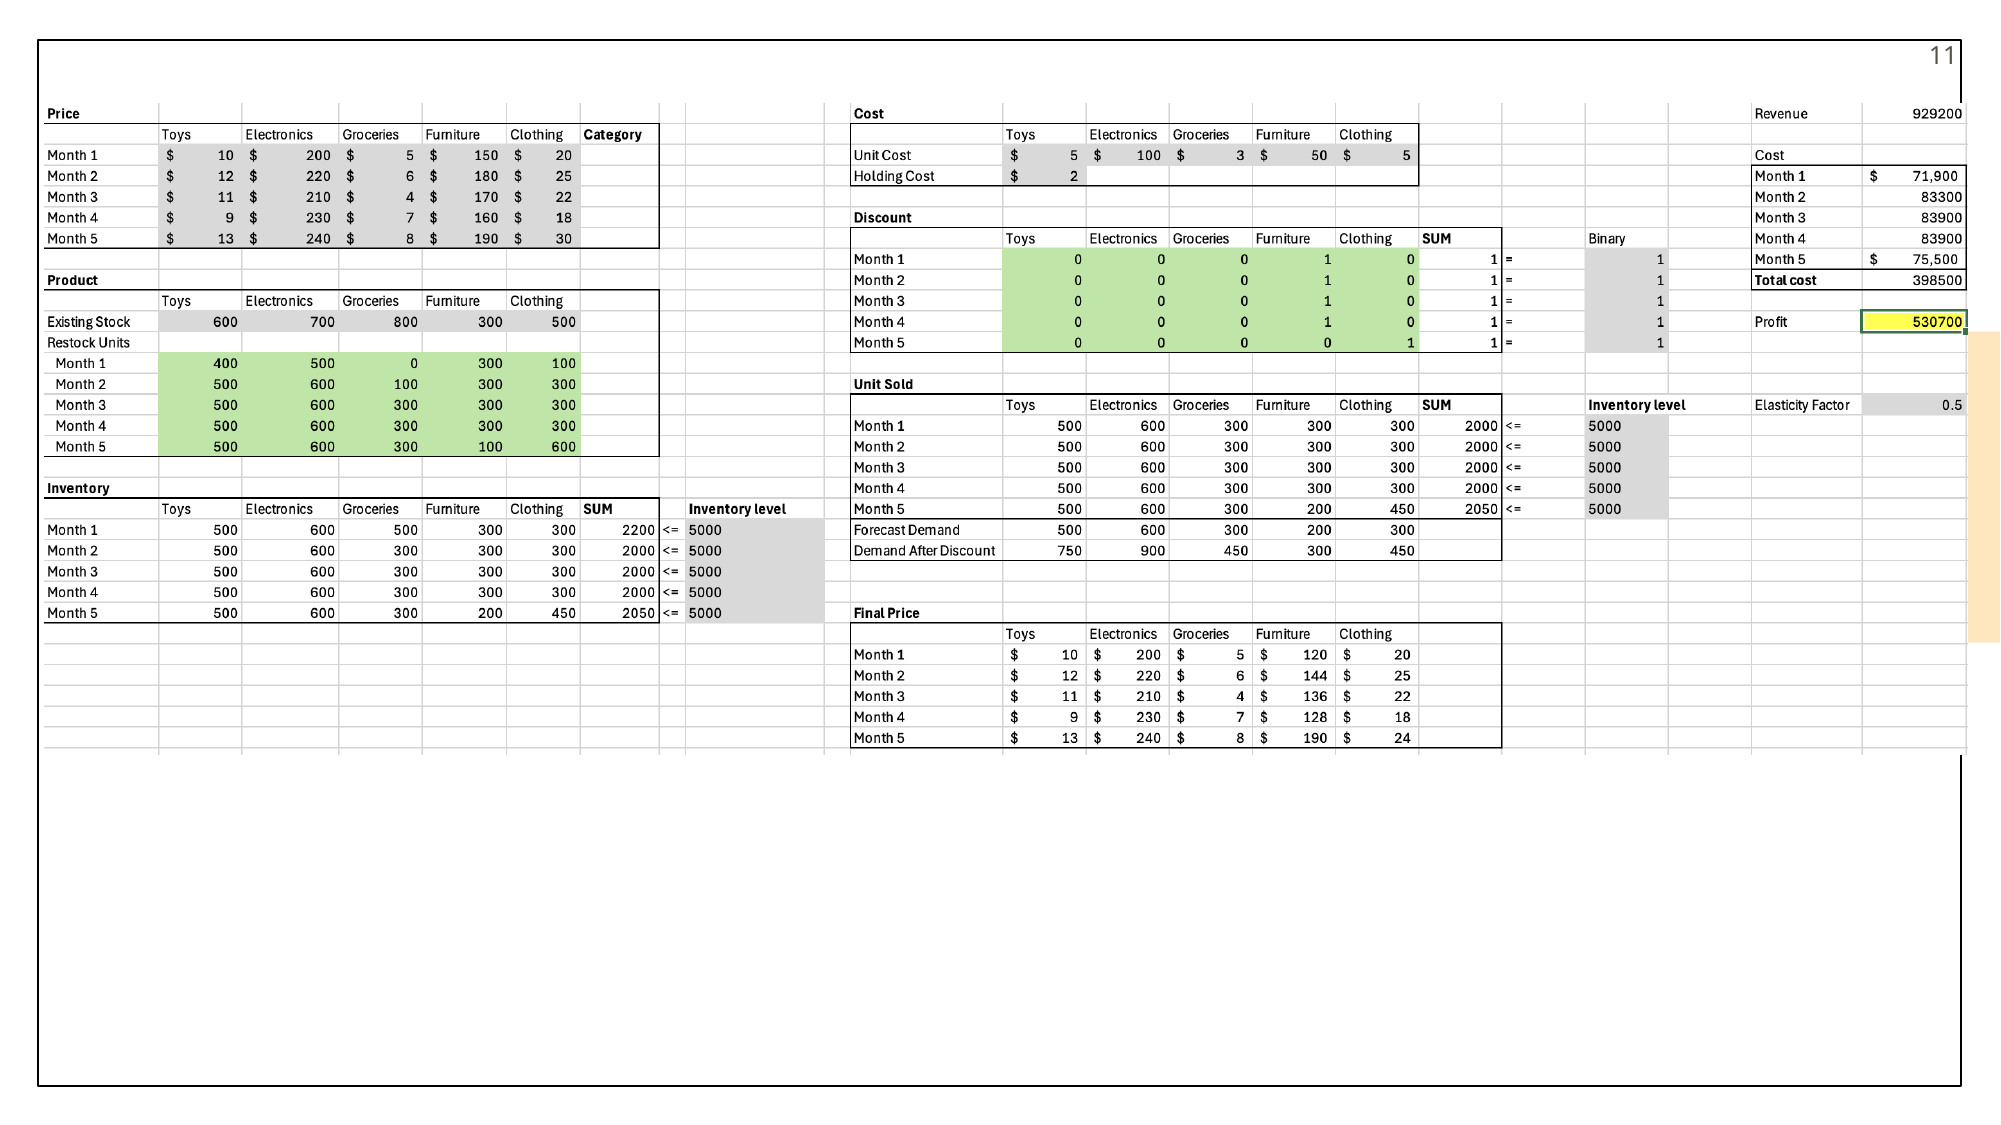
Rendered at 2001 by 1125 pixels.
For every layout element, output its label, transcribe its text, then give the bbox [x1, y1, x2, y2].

slide_number 11 [1886, 0, 2000, 113]
picture [43, 102, 1969, 755]
